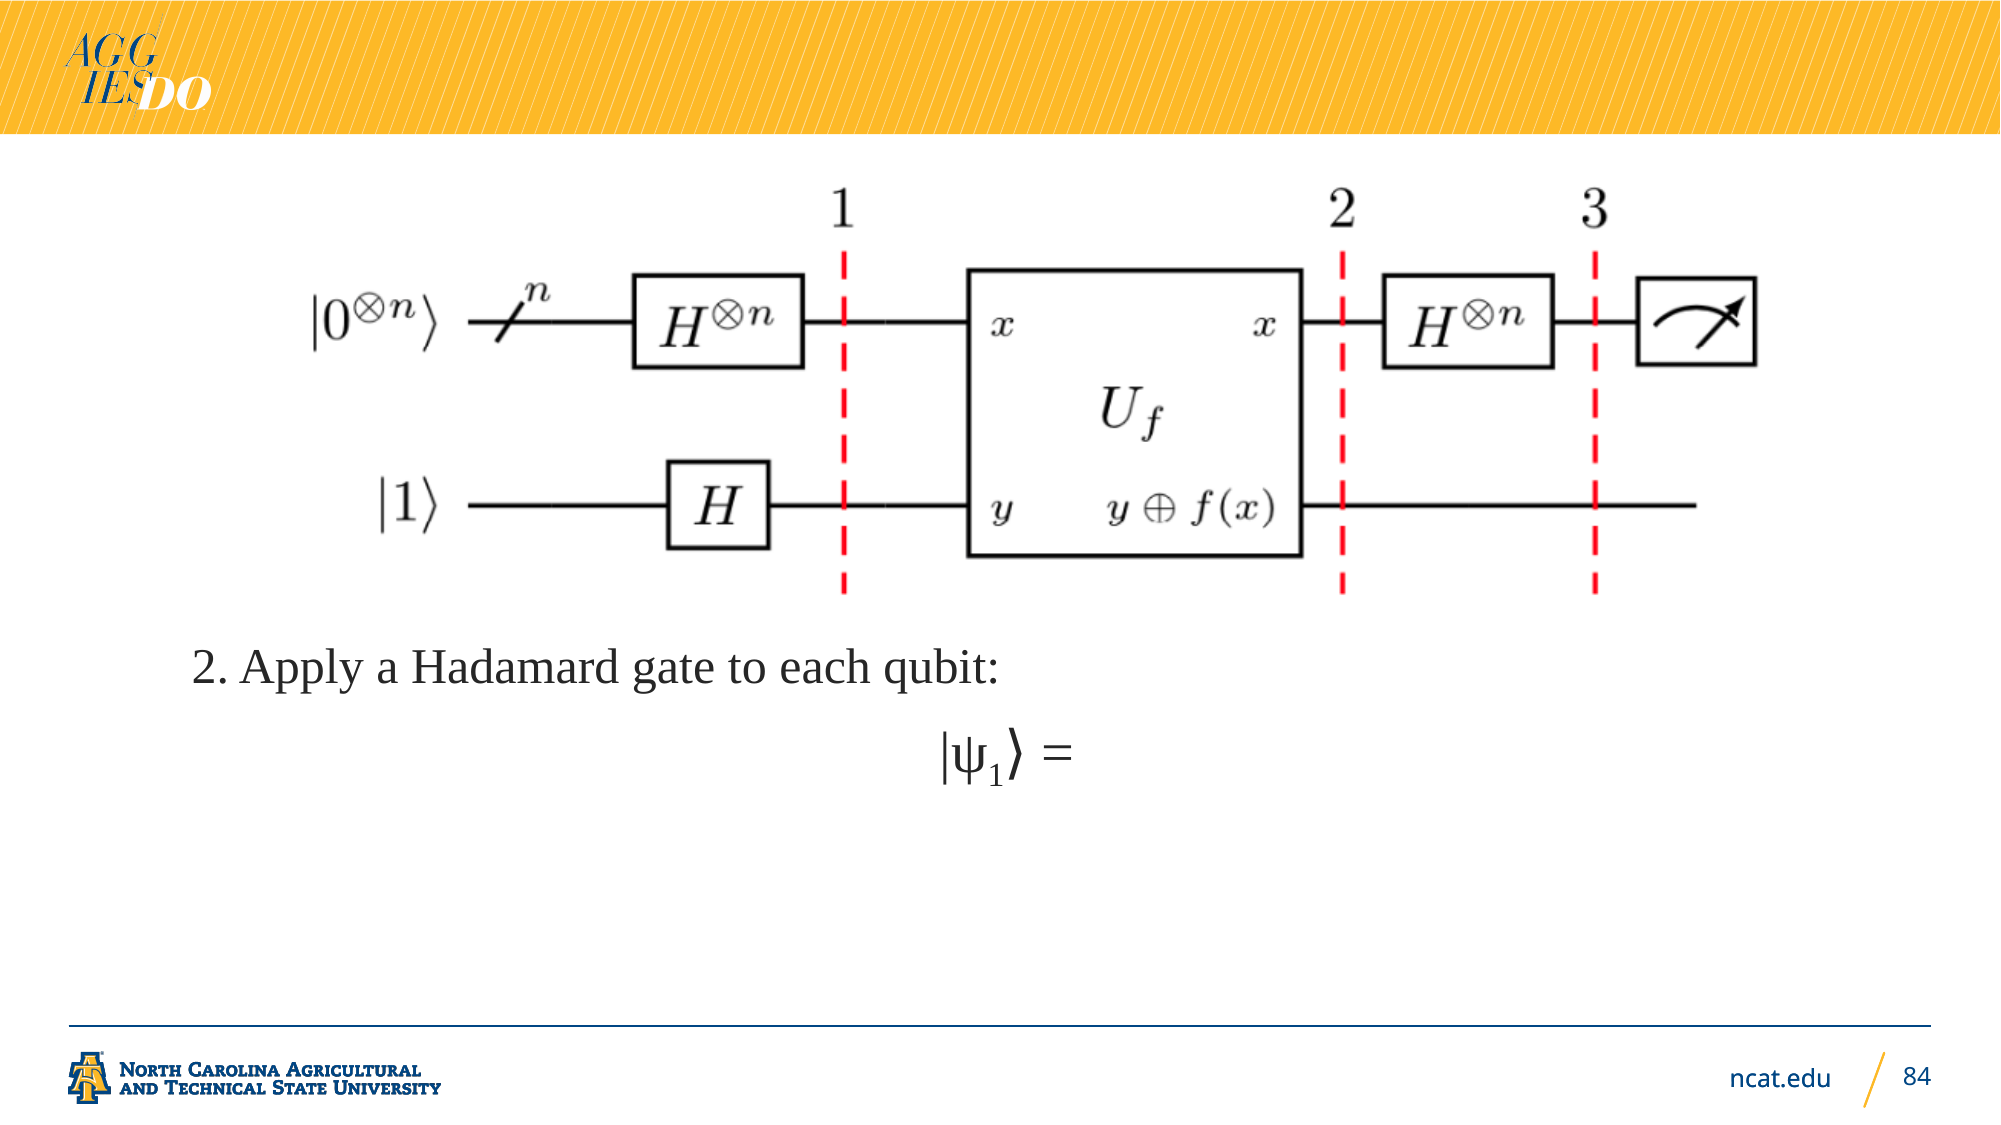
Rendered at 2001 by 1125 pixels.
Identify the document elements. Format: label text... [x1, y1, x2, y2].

picture [68, 1051, 441, 1104]
slide_number 84 [1851, 1052, 1932, 1103]
picture [63, 13, 211, 120]
picture [273, 142, 1780, 618]
